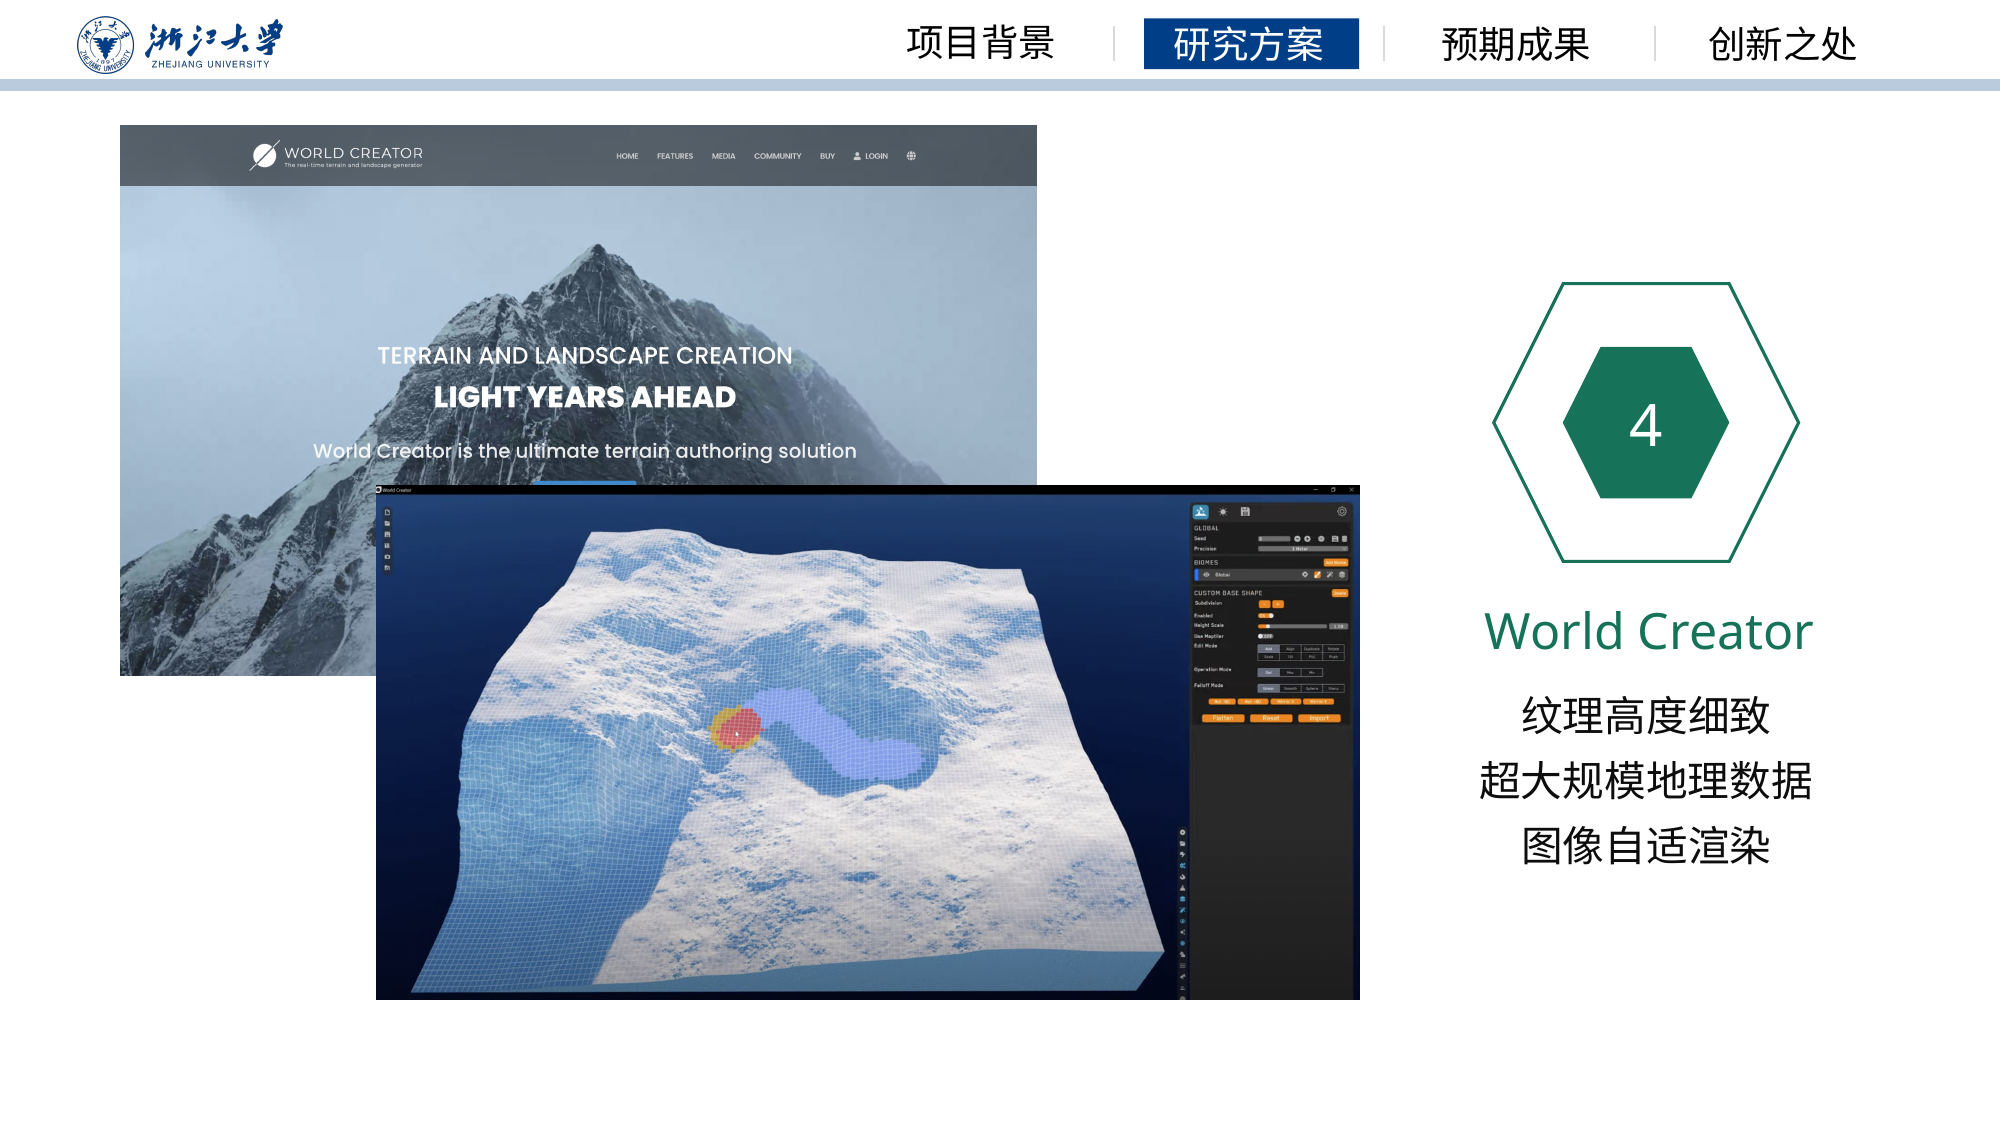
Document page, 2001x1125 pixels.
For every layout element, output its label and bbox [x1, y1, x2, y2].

picture [77, 16, 283, 74]
text_box [1441, 591, 1857, 875]
text_box [888, 11, 1877, 75]
text_box [0, 78, 2000, 92]
text_box [1493, 283, 1799, 562]
picture [120, 125, 1360, 1000]
